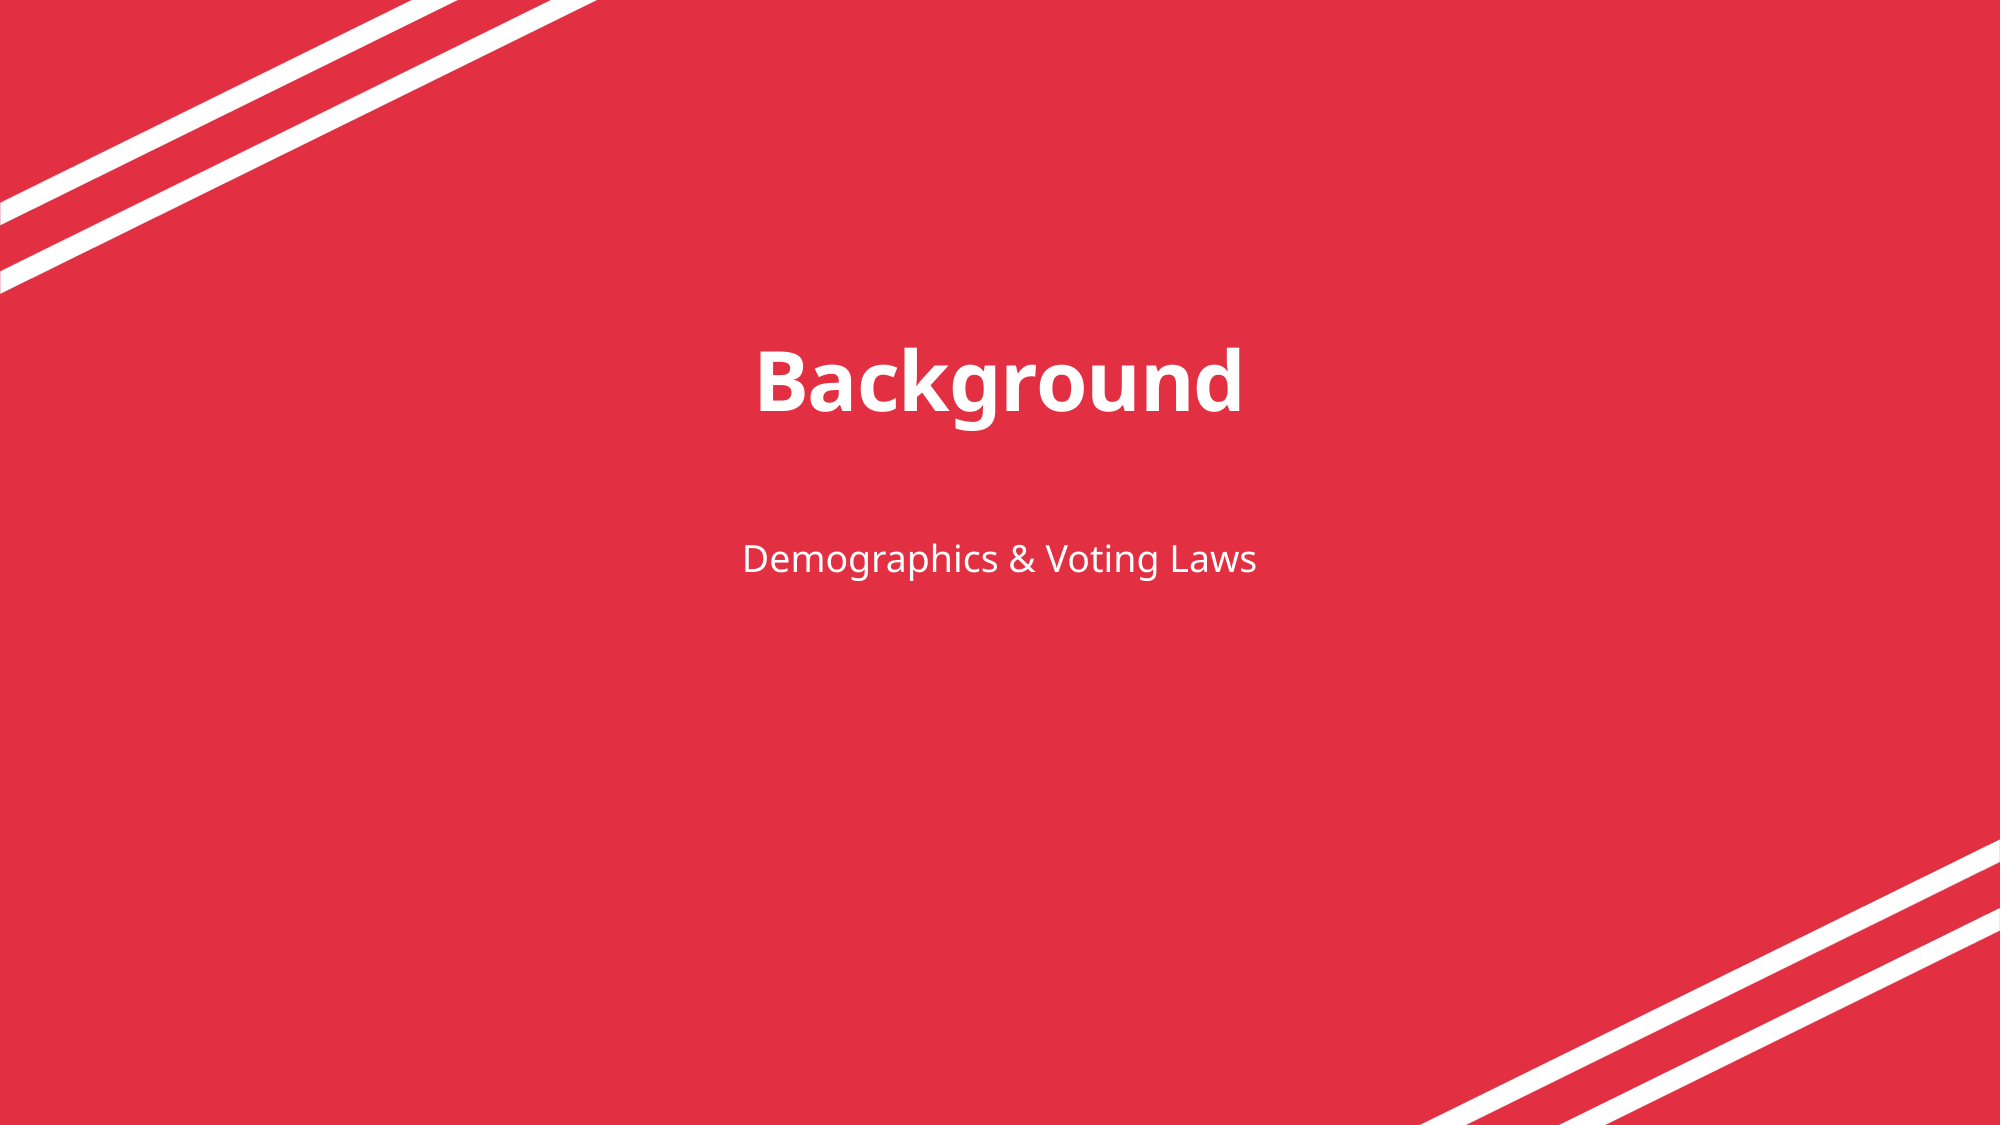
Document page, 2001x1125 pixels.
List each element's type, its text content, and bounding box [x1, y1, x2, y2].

picture [0, 0, 2000, 1125]
title Background [250, 327, 1750, 429]
list Demographics & Voting Laws [360, 534, 1640, 787]
